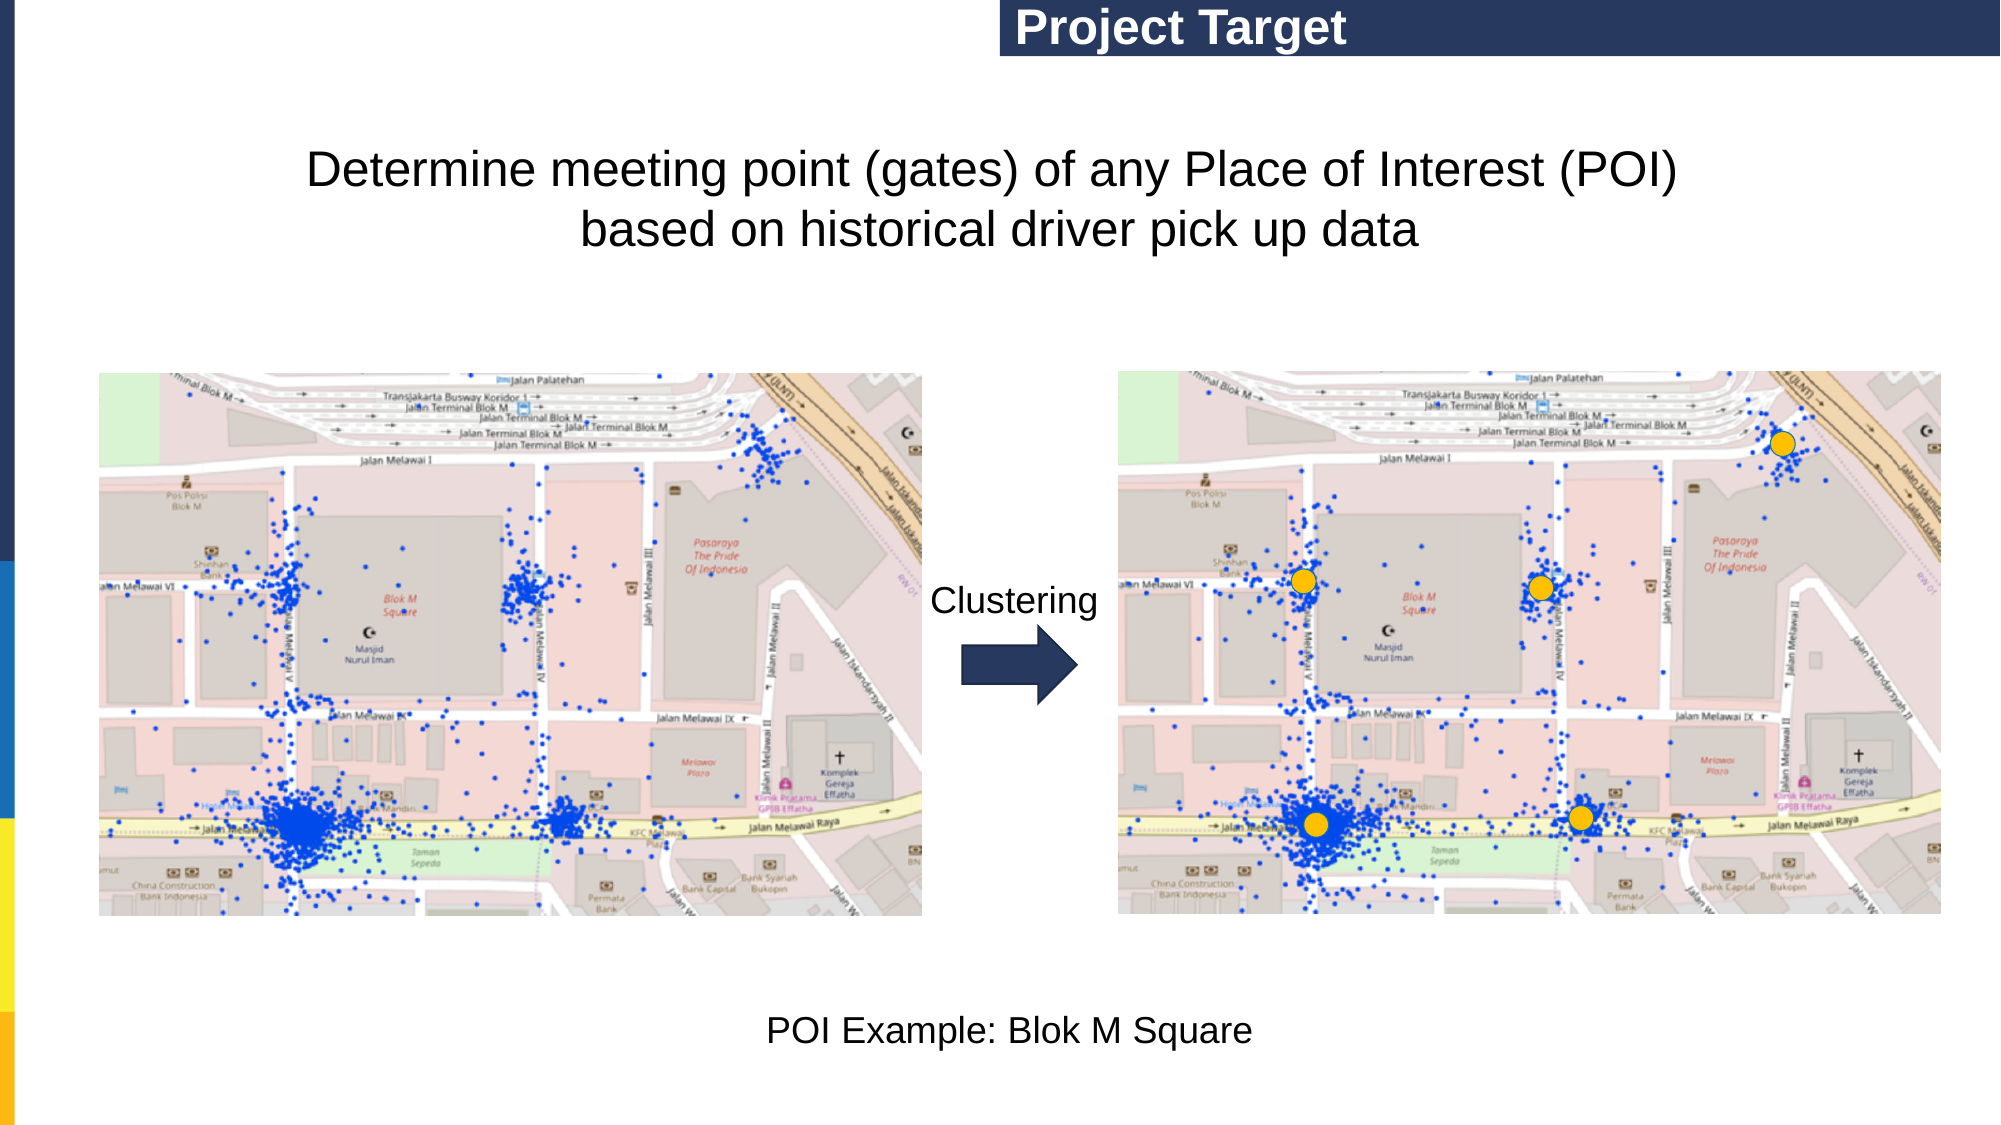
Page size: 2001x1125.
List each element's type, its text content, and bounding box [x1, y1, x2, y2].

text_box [1115, 366, 1942, 916]
text_box Determine meeting point (gates) of any Place of Interest (POI) based on historical driver pick up data [291, 129, 1709, 265]
picture [96, 368, 923, 918]
text_box POI Example: Blok M Square [751, 998, 1288, 1059]
title Project Target [999, 0, 2000, 57]
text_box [922, 568, 1107, 704]
